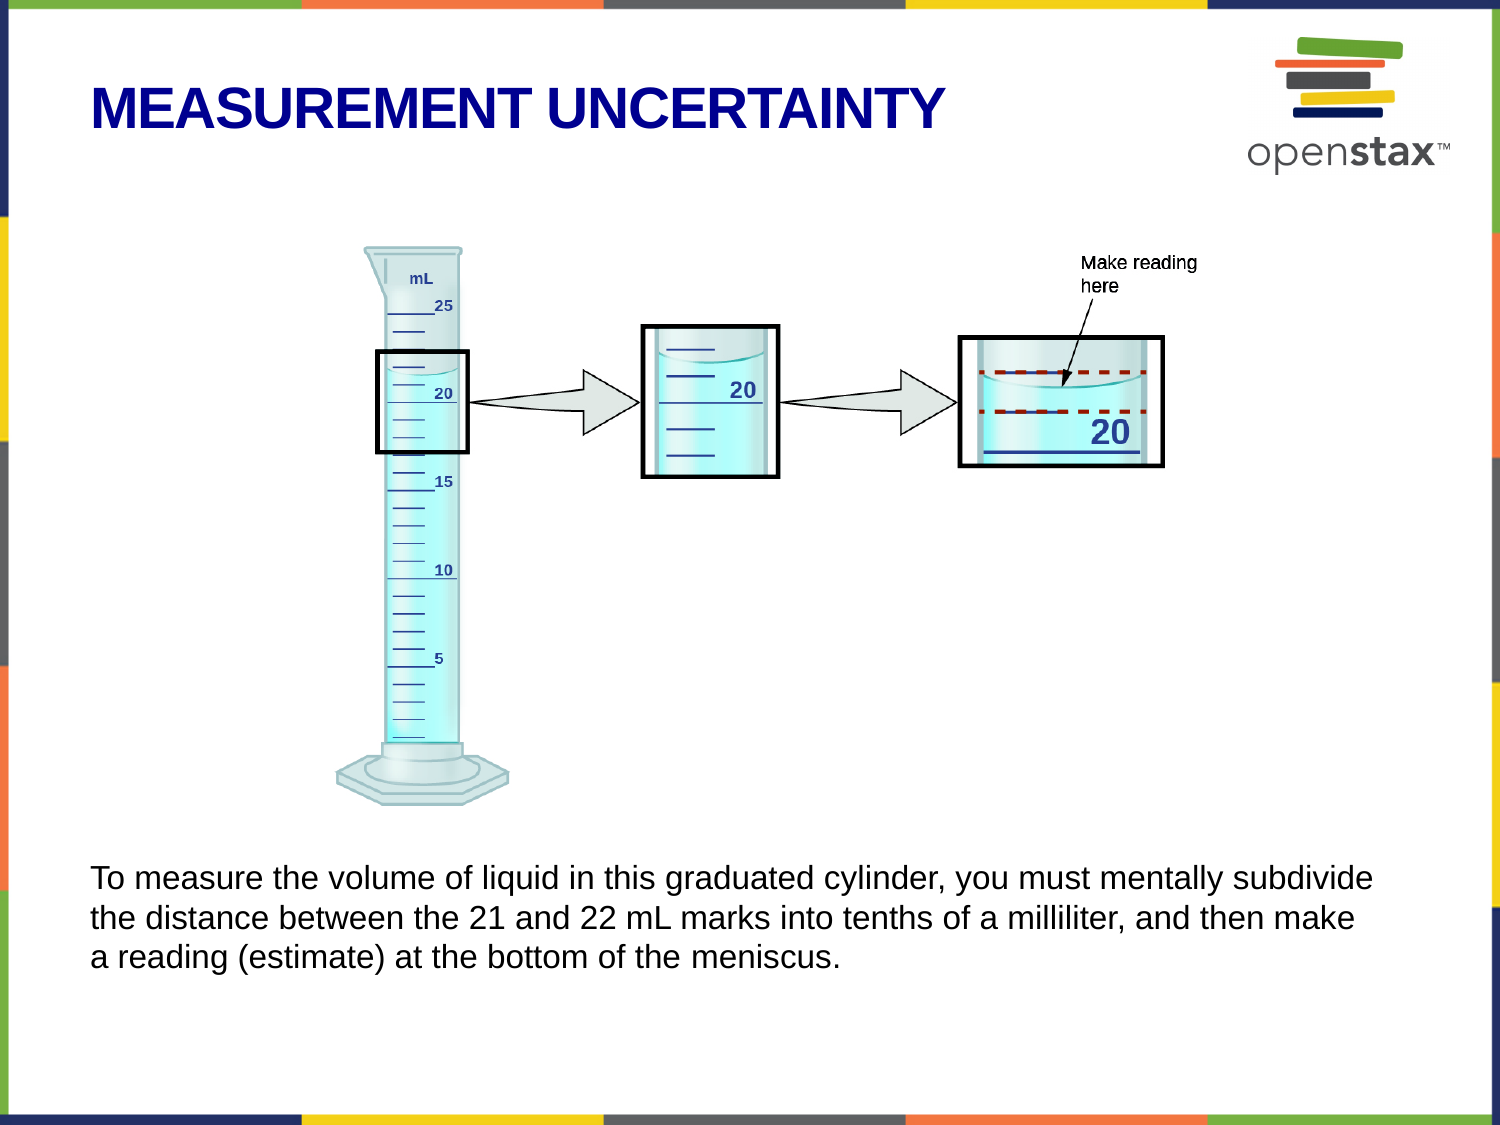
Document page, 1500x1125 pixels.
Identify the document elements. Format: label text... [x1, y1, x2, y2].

title Measurement Uncertainty [75, 39, 1246, 148]
list To measure the volume of liquid in this graduated cylinder, you must mentally subdivide the distance between the 21 and 22 mL marks into tenths of a milliliter, and then make a reading (estimate) at the bottom of the meniscus. [75, 848, 1398, 1121]
picture [0, 0, 1500, 1125]
